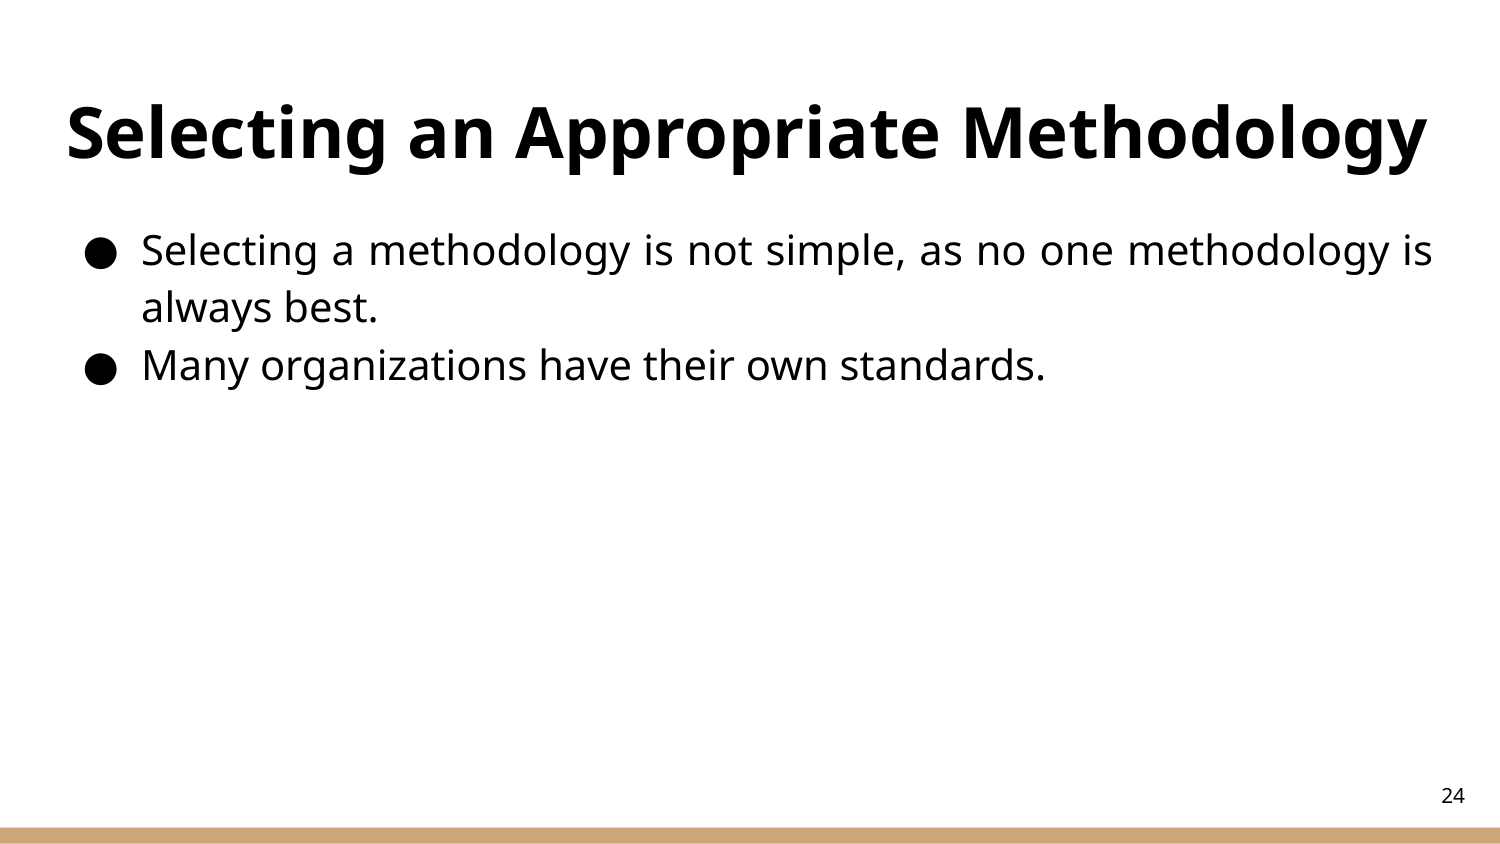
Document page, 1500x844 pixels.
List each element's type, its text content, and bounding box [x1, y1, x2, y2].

slide_number ‹#› [1389, 764, 1480, 830]
title Selecting an Appropriate Methodology [51, 51, 1449, 189]
list Selecting a methodology is not simple, as no one methodology is always best. Many organizations have their own standards. [51, 200, 1449, 752]
